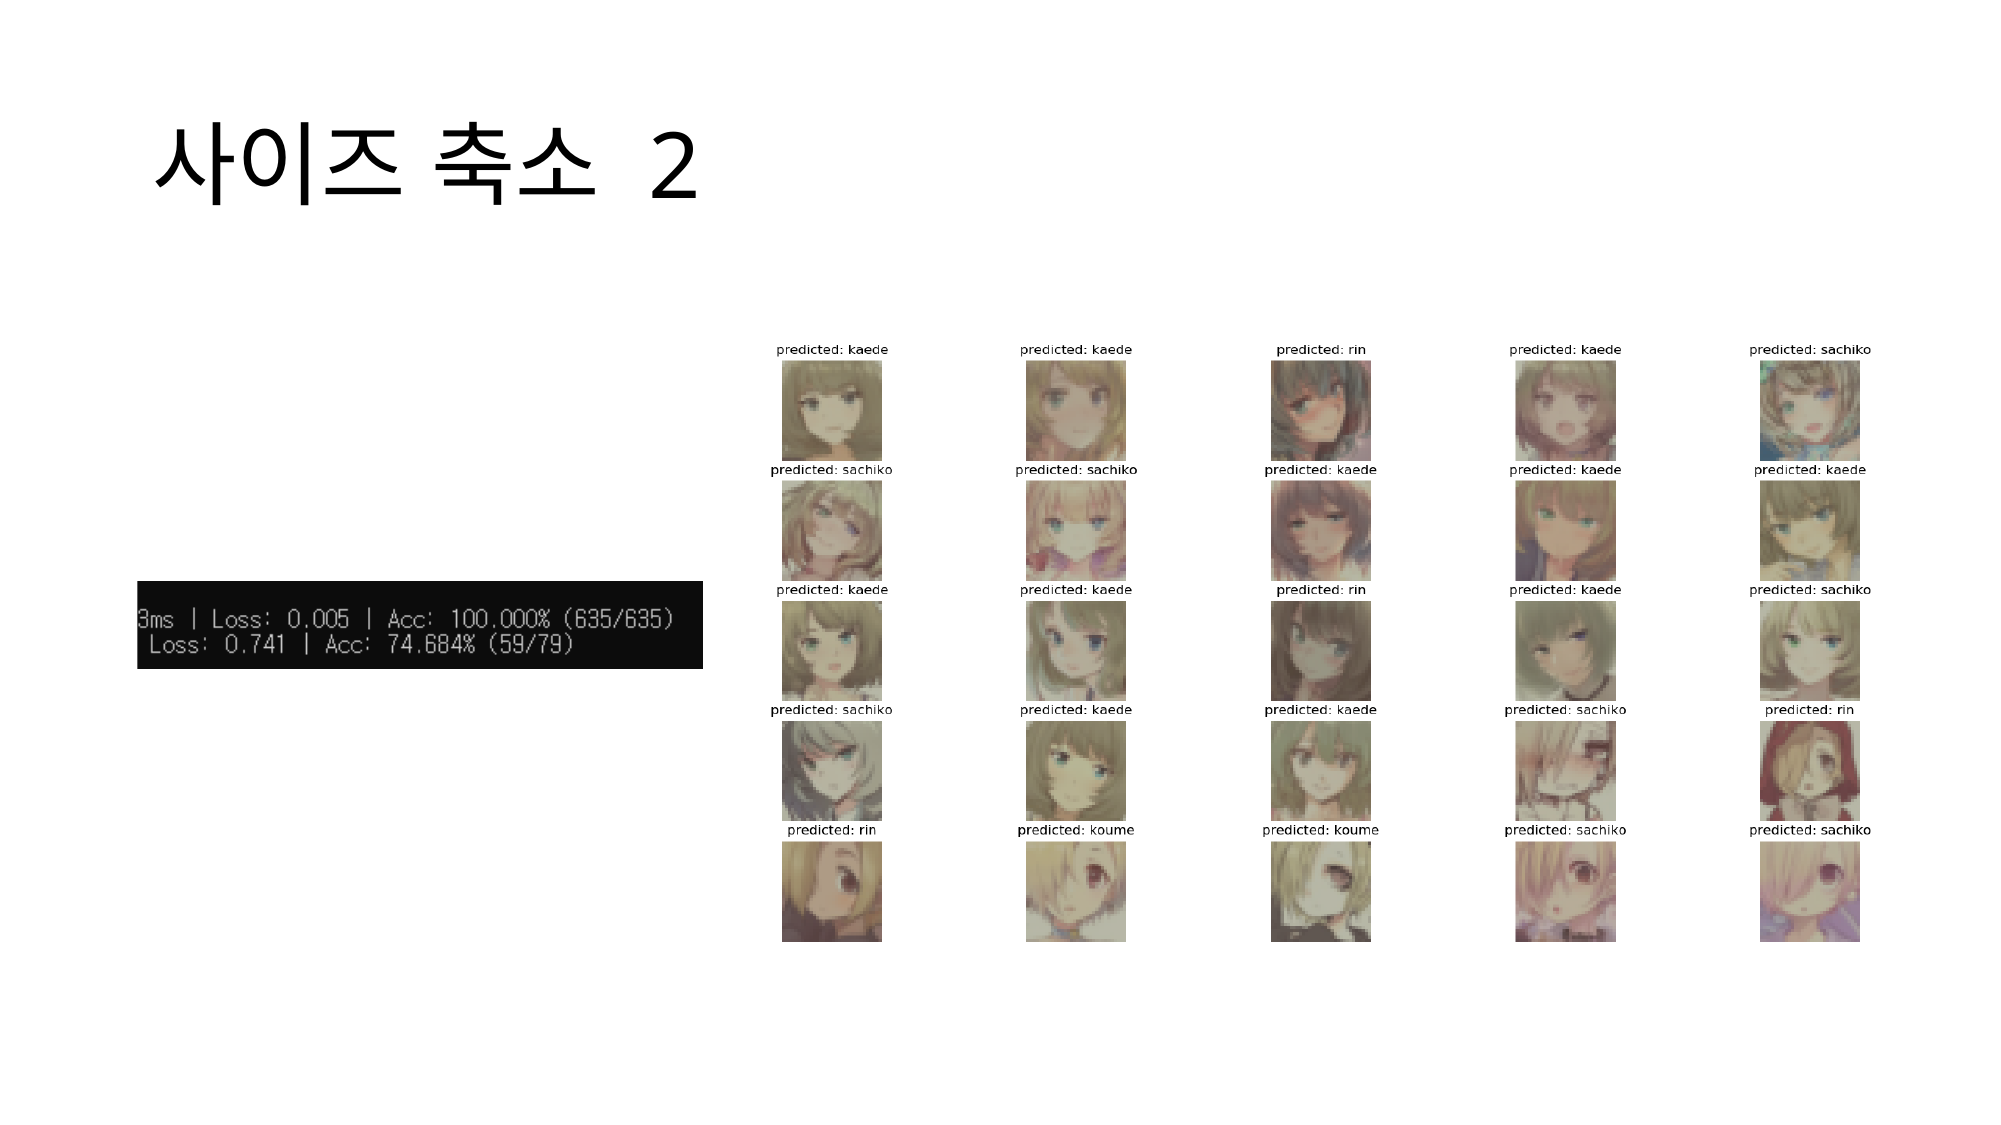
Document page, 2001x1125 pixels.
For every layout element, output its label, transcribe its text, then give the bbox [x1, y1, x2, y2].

title 사이즈 축소 2 [137, 59, 1863, 278]
picture [137, 581, 703, 669]
picture [745, 332, 1888, 973]
